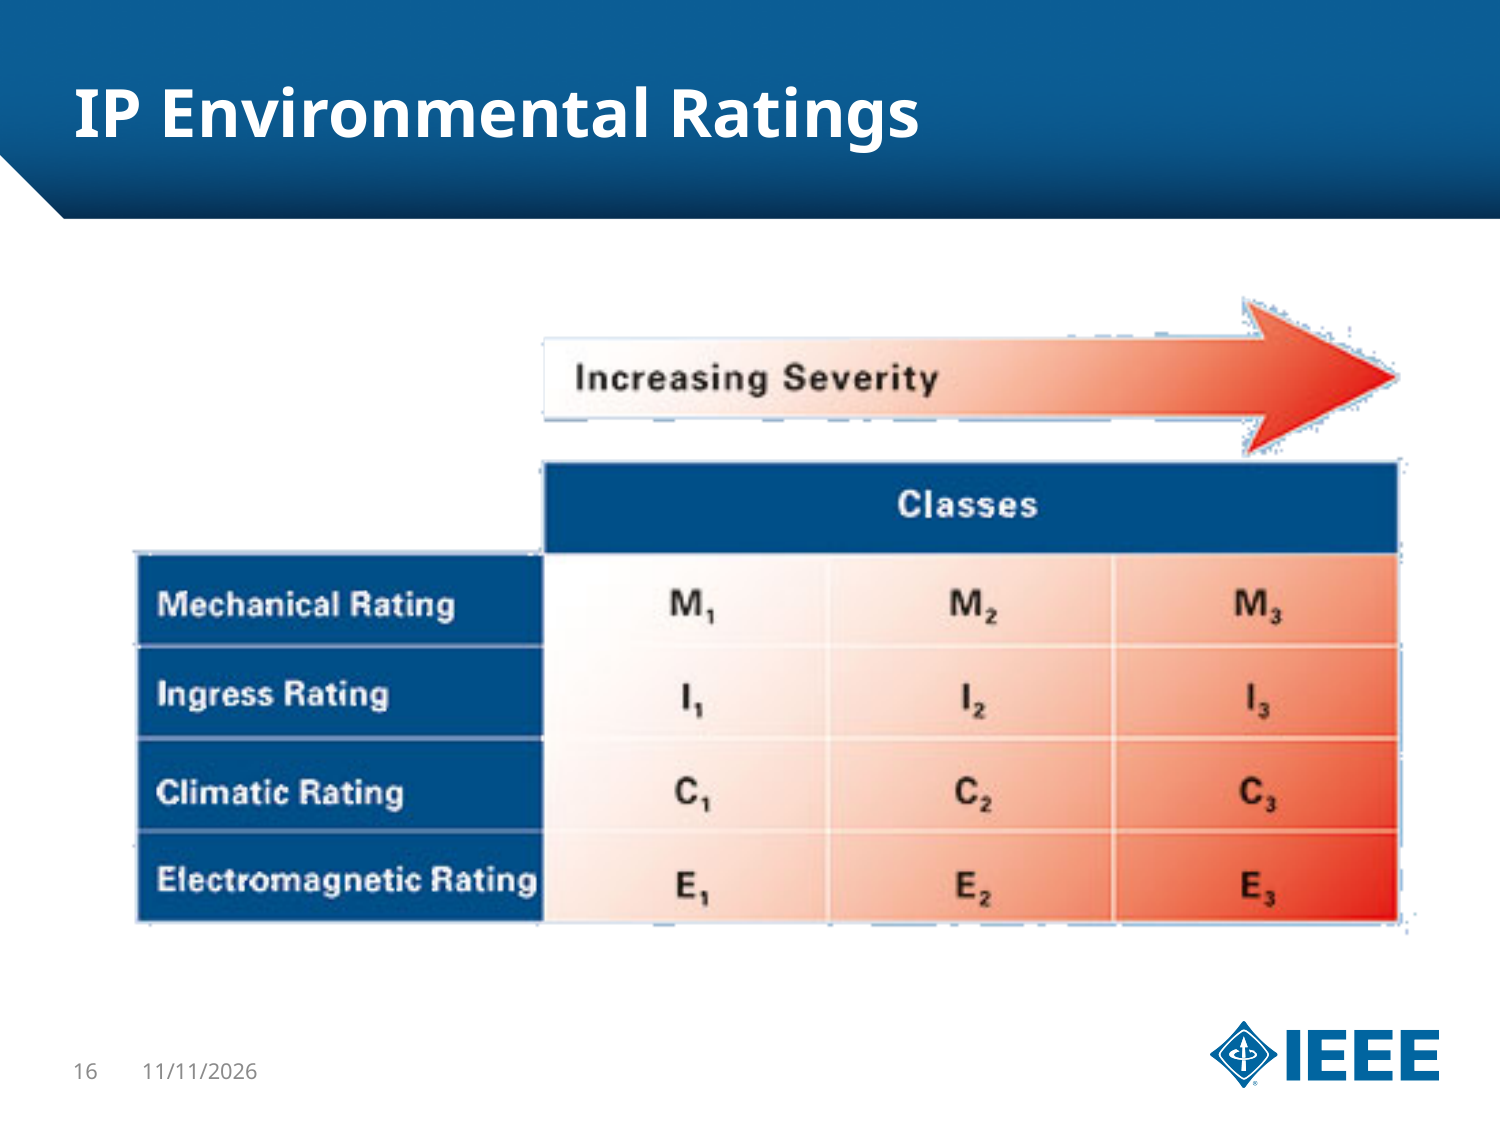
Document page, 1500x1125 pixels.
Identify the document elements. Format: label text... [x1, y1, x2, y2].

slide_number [141, 1042, 412, 1103]
title IP Environmental Ratings [59, 22, 1426, 199]
slide_number 16 [72, 1042, 132, 1103]
picture [0, 0, 1500, 1125]
